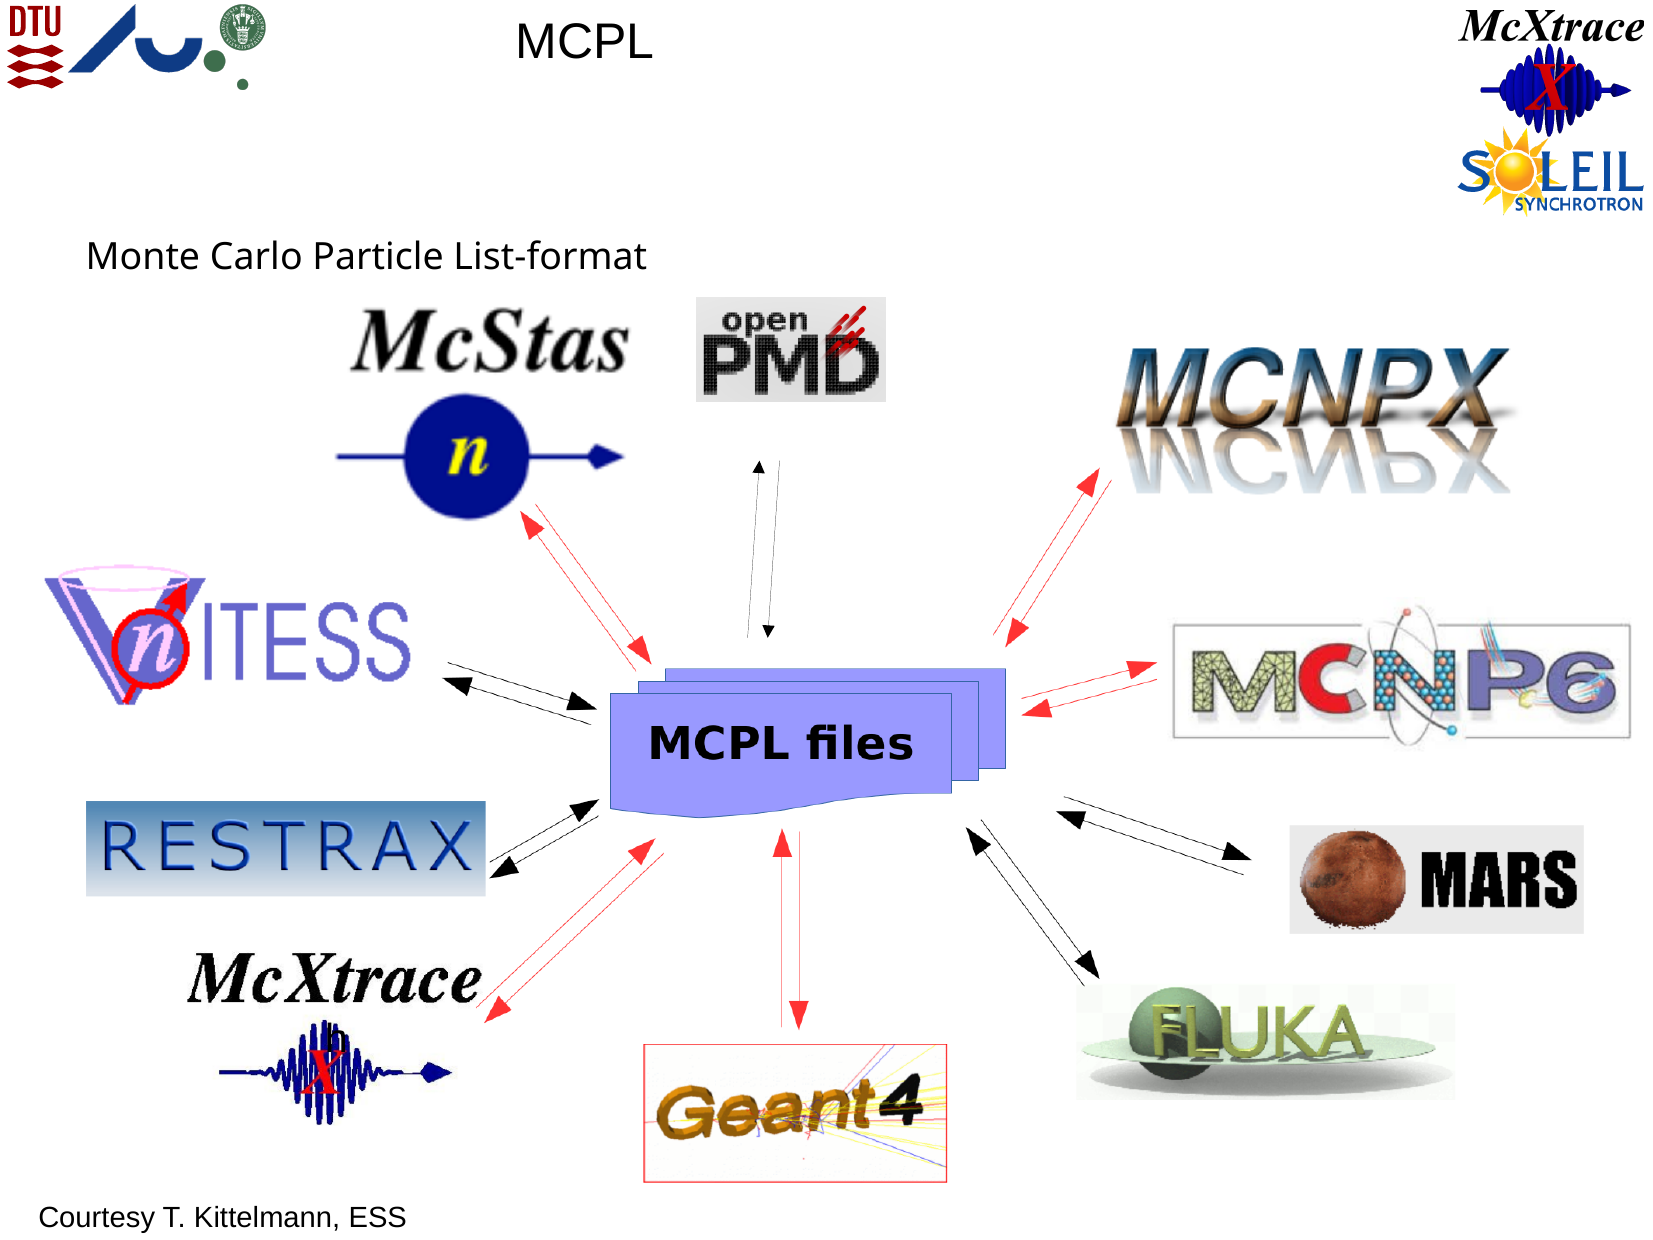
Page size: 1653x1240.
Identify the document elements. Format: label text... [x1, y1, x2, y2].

picture [5, 5, 65, 89]
text_box MCPL [189, 8, 981, 69]
text_box Courtesy T. Kittelmann, ESS [31, 1191, 416, 1240]
picture [15, 10, 20, 32]
picture [1422, 4, 1644, 217]
picture [21, 85, 50, 89]
picture [67, 0, 276, 90]
text_box Monte Carlo Particle List-format [78, 224, 669, 271]
picture [0, 271, 1653, 1191]
picture [50, 5, 55, 32]
